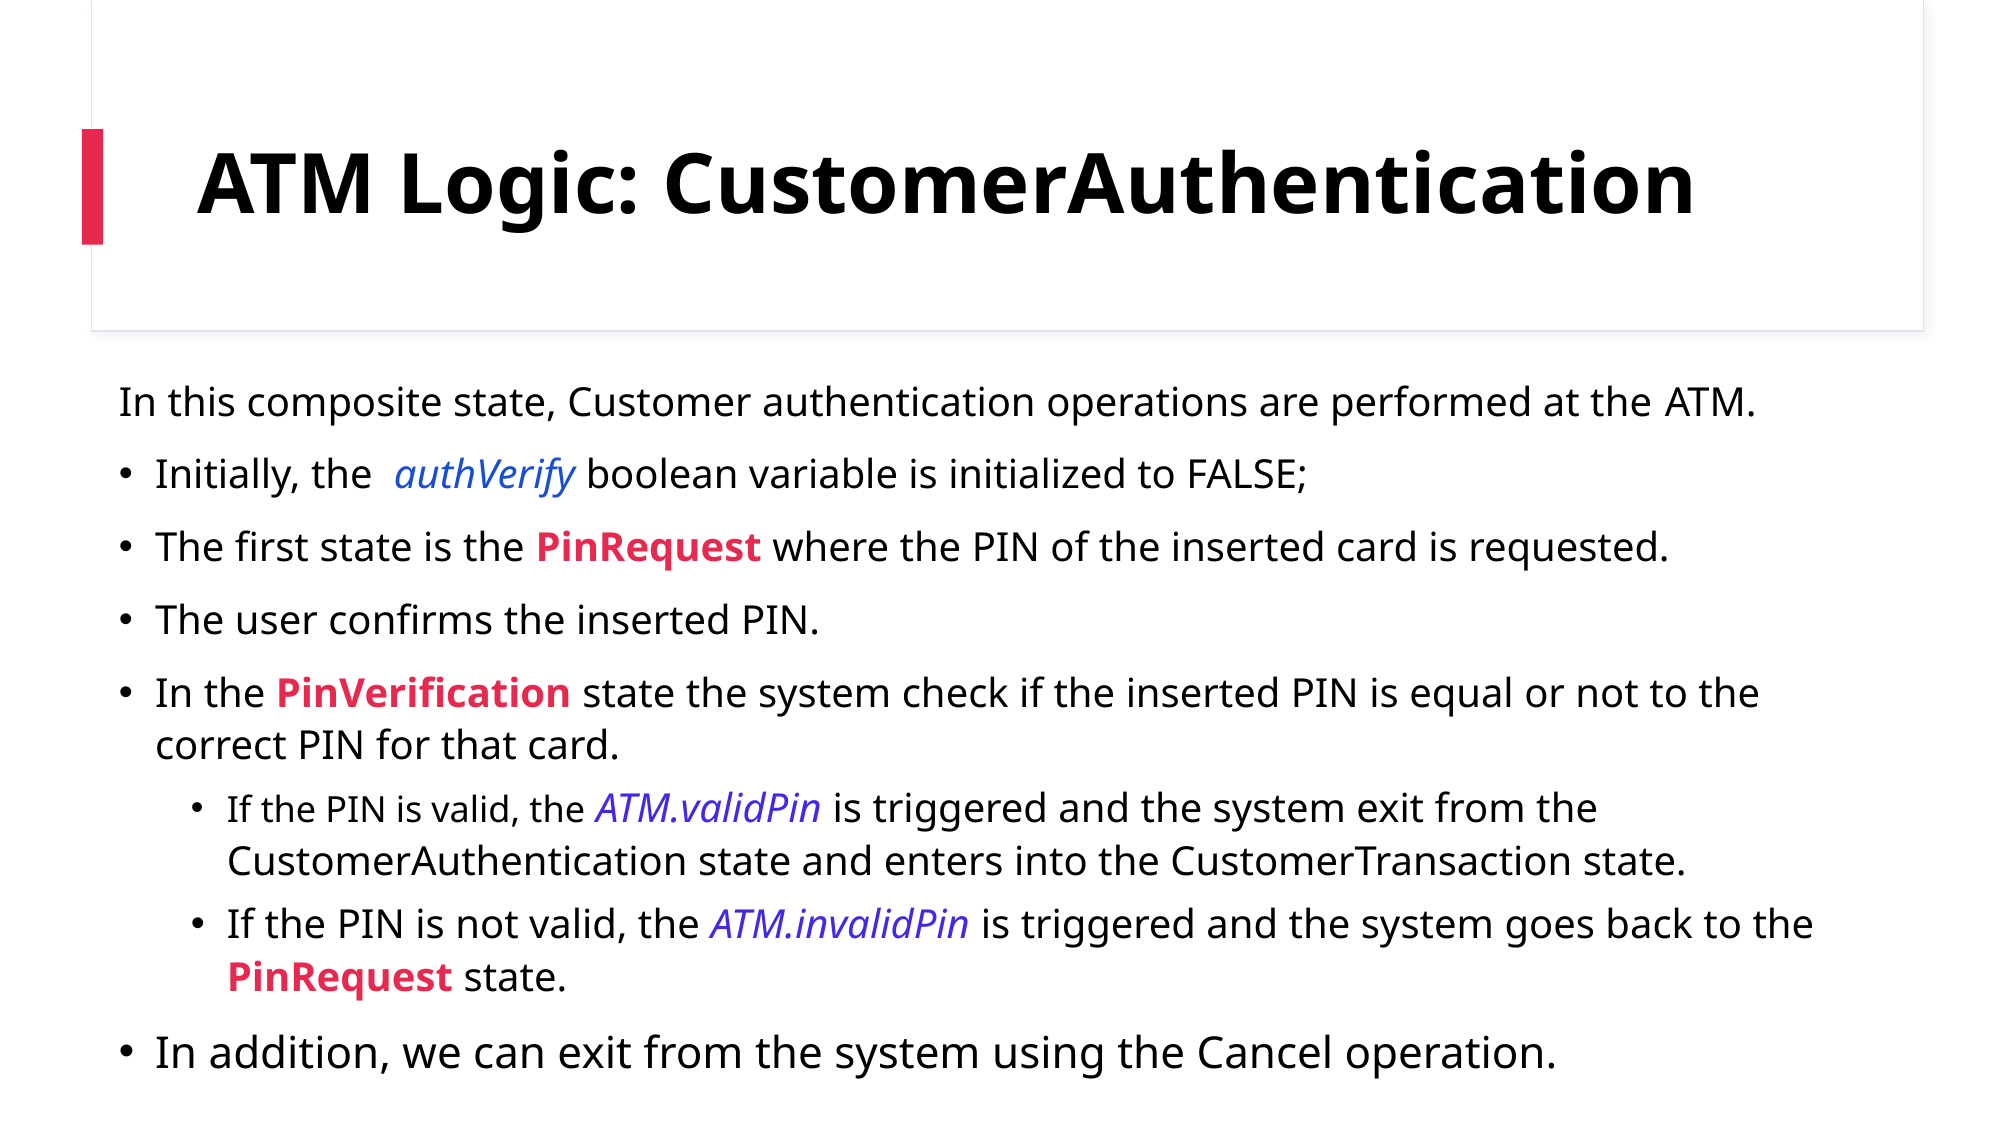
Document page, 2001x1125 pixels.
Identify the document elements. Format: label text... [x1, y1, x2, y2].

title ATM Logic: CustomerAuthentication [183, 90, 1851, 284]
list In this composite state, Customer authentication operations are performed at the ATM. Initially, the authVerify boolean variable is initialized to FALSE; The first state is the PinRequest where the PIN of the inserted card is requested. The user confirms the inserted PIN. In the PinVerification state the system check if the inserted PIN is equal or not to the correct PIN for that card. If the PIN is valid, the ATM.validPin is triggered and the system exit from the CustomerAuthentication state and enters into the CustomerTransaction state. If the PIN is not valid, the ATM.invalidPin is triggered and the system goes back to the PinRequest state. In addition, we can exit from the system using the Cancel operation. [103, 363, 1912, 1089]
